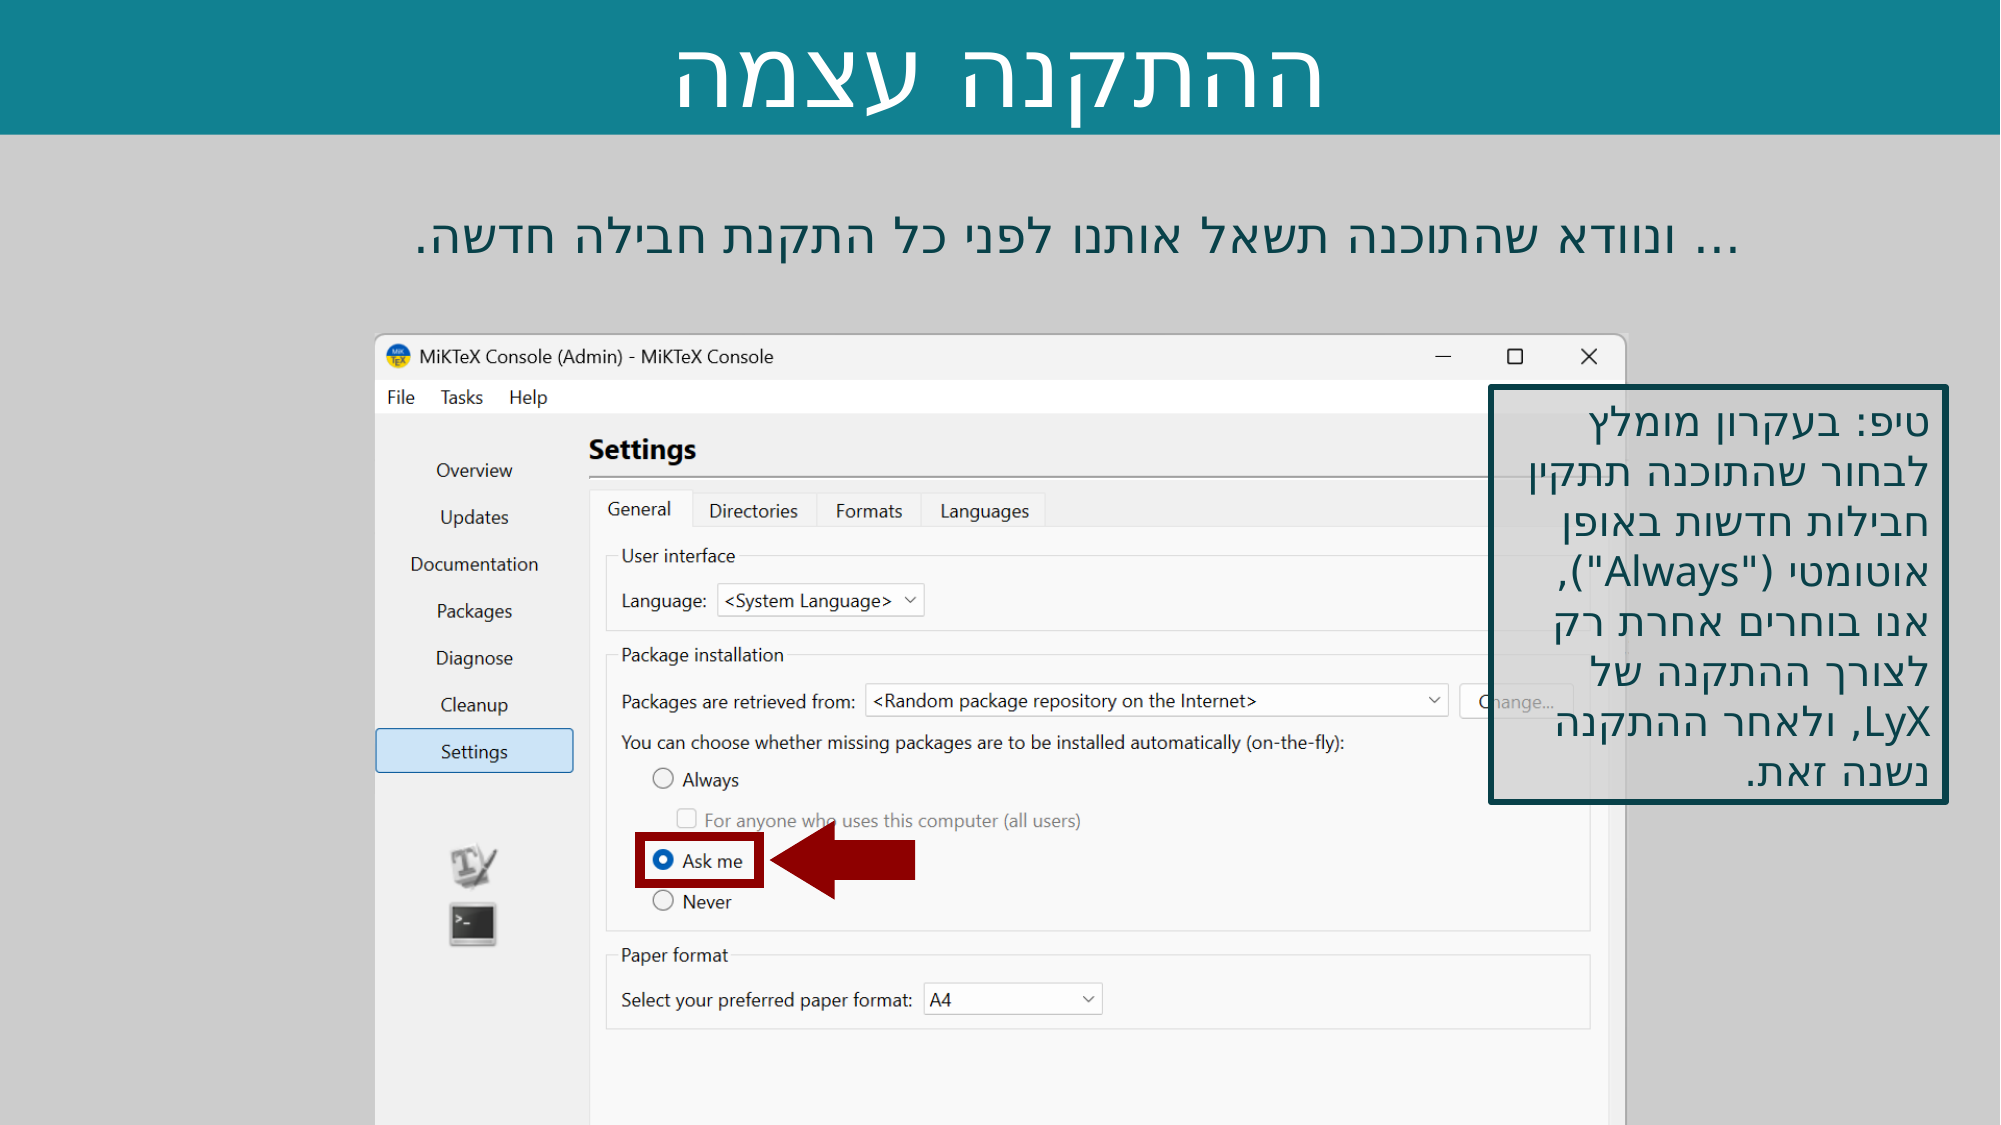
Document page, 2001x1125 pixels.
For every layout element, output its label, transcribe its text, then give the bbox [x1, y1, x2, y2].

text_box ההתקנה עצמה [0, 0, 2000, 135]
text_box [374, 333, 1629, 1125]
text_box ... ונוודא שהתוכנה תשאל אותנו לפני כל התקנת חבילה חדשה. [243, 136, 1757, 271]
text_box טיפ: בעקרון מומלץ לבחור שהתוכנה תתקין חבילות חדשות באופן אוטומטי ("Always"), אנו בוחרים אחרת רק לצורך ההתקנה של LyX, ולאחר ההתקנה נשנה זאת. [1629, 387, 1946, 803]
